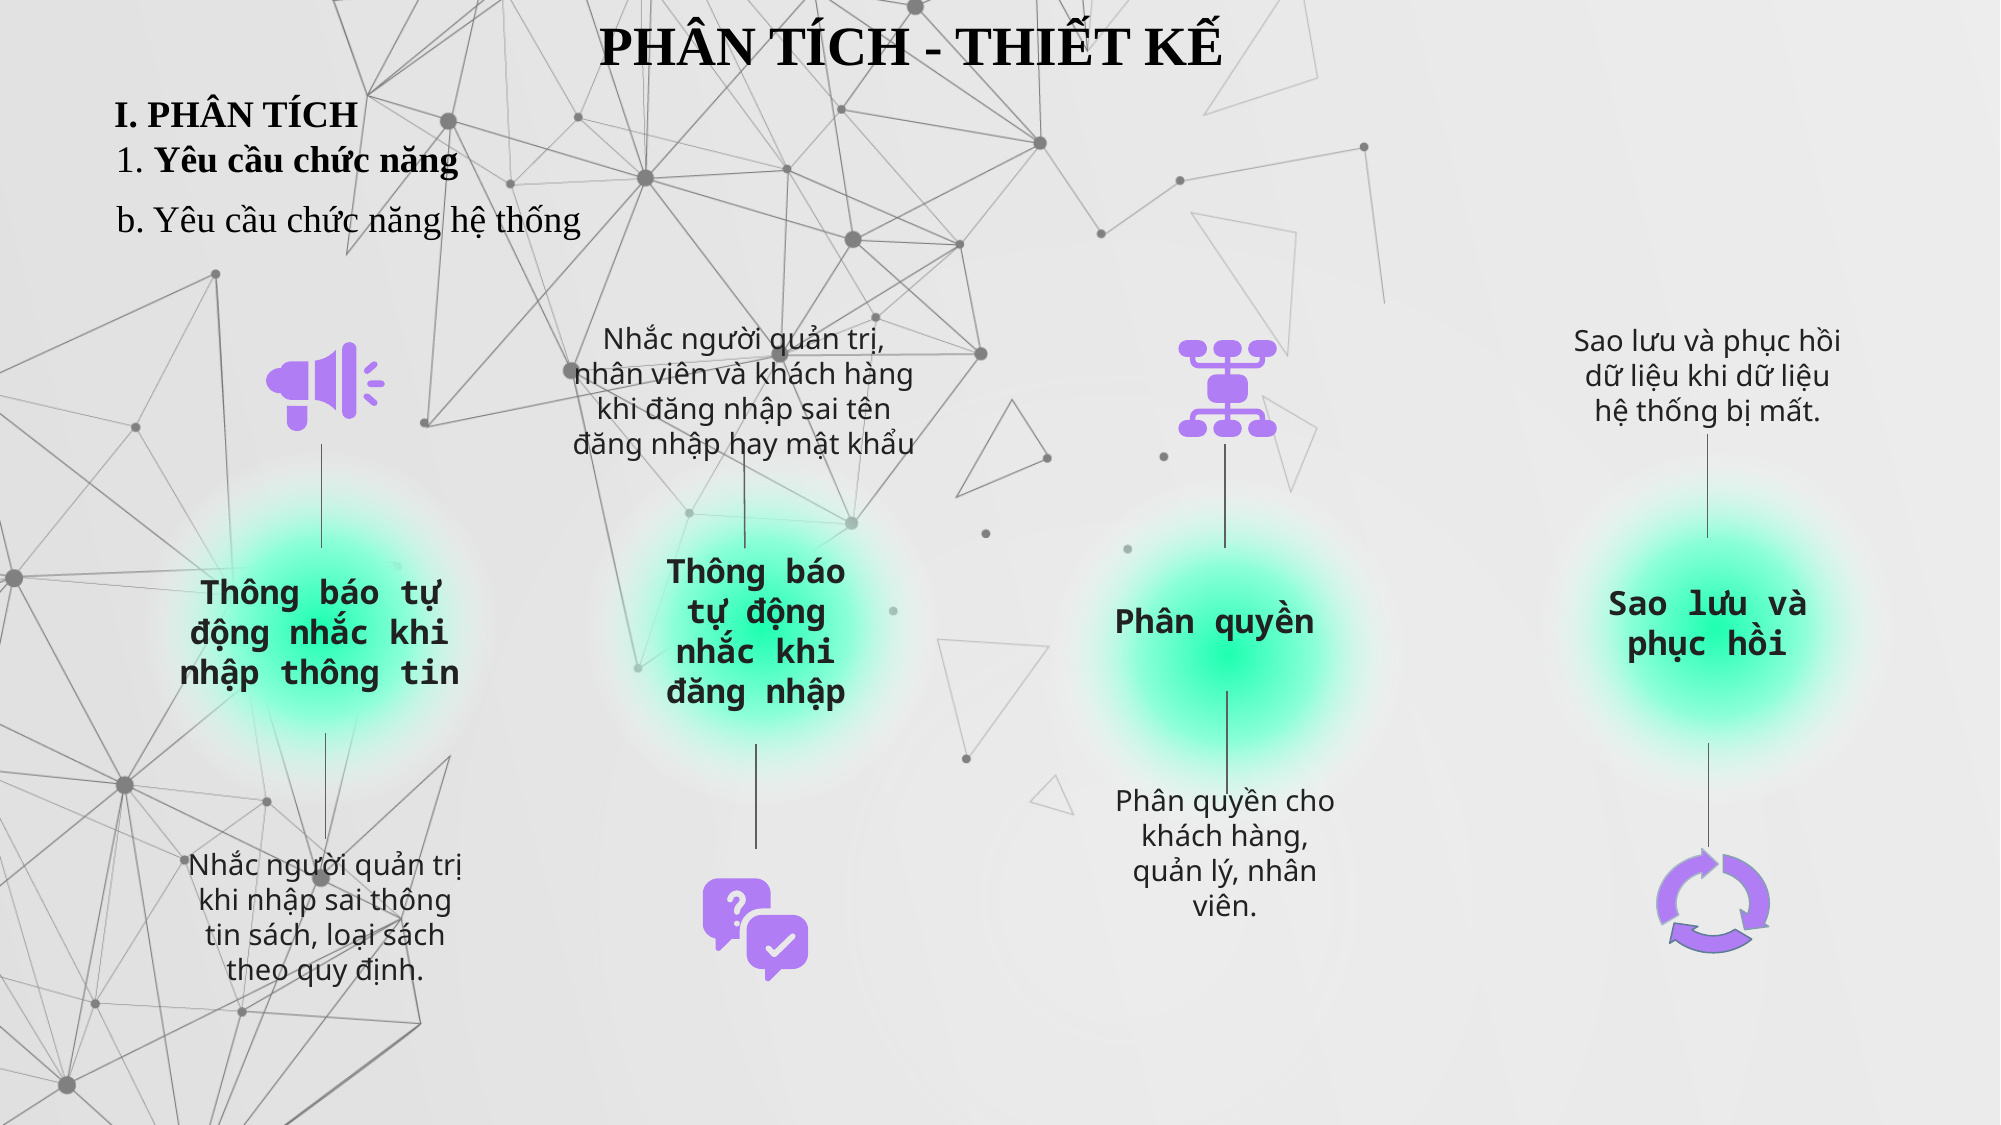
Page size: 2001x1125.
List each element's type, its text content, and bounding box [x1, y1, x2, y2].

text_box PHÂN TÍCH - THIẾT KẾ [569, 0, 1255, 97]
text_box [1646, 848, 1770, 953]
text_box [1249, 340, 1276, 345]
text_box Sao lưu và phục hồi dữ liệu khi dữ liệu hệ thống bị mất. [1556, 323, 1859, 345]
picture [0, 0, 2001, 1125]
text_box 1. Yêu cầu chức năng [100, 127, 483, 188]
text_box Nhắc người quản trị, nhân viên và khách hàng khi đăng nhập sai tên đăng nhập hay mật khẩu [552, 338, 936, 345]
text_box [702, 878, 809, 982]
text_box b. Yêu cầu chức năng hệ thống [101, 188, 597, 248]
text_box Nhắc người quản trị khi nhập sai thông tin sách, loại sách theo quy định. [172, 937, 479, 968]
text_box I. PHÂN TÍCH [99, 82, 376, 142]
text_box [1179, 340, 1207, 345]
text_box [265, 342, 385, 432]
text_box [99, 345, 1938, 937]
text_box [1214, 340, 1241, 345]
